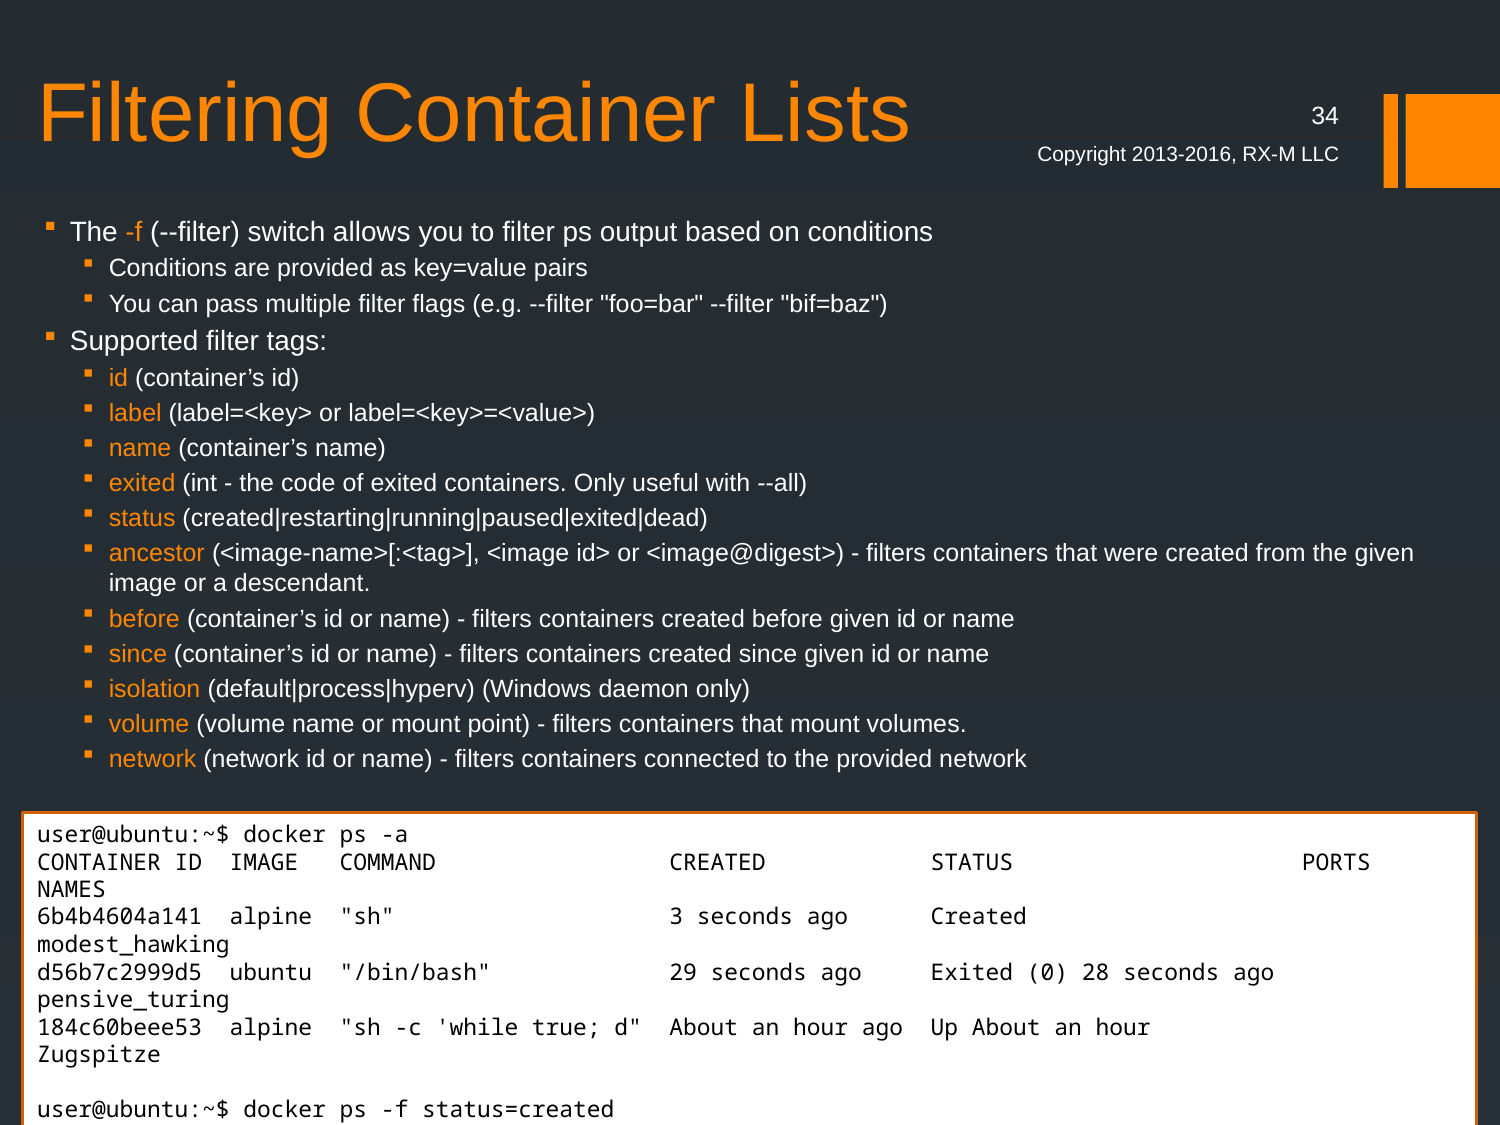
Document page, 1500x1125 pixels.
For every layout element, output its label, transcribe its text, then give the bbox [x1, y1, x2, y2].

list The -f (--filter) switch allows you to filter ps output based on conditions Conditions are provided as key=value pairs You can pass multiple filter flags (e.g. --filter "foo=bar" --filter "bif=baz") Supported filter tags: id (container’s id) label (label=<key> or label=<key>=<value>) name (container’s name) exited (int - the code of exited containers. Only useful with --all) status (created|restarting|running|paused|exited|dead) ancestor (<image-name>[:<tag>], <image id> or <image@digest>) - filters containers that were created from the given image or a descendant. before (container’s id or name) - filters containers created before given id or name since (container’s id or name) - filters containers created since given id or name isolation (default|process|hyperv) (Windows daemon only) volume (volume name or mount point) - filters containers that mount volumes. network (network id or name) - filters containers connected to the provided network [22, 205, 1462, 787]
slide_number 34 [1199, 90, 1355, 140]
text_box user@ubuntu:~$ docker ps -a CONTAINER ID IMAGE COMMAND CREATED STATUS PORTS NAMES 6b4b4604a141 alpine "sh" 3 seconds ago Created modest_hawking d56b7c2999d5 ubuntu "/bin/bash" 29 seconds ago Exited (0) 28 seconds ago pensive_turing 184c60beee53 alpine "sh -c 'while true; d" About an hour ago Up About an hour Zugspitze user@ubuntu:~$ docker ps -f status=created CONTAINER ID IMAGE COMMAND CREATED STATUS PORTS NAMES 6b4b4604a141 alpine "sh" 41 seconds ago Created modest_hawking [21, 811, 1478, 1125]
title Filtering Container Lists [22, 27, 1223, 166]
footer Copyright 2013-2016, RX-M LLC [985, 140, 1355, 190]
